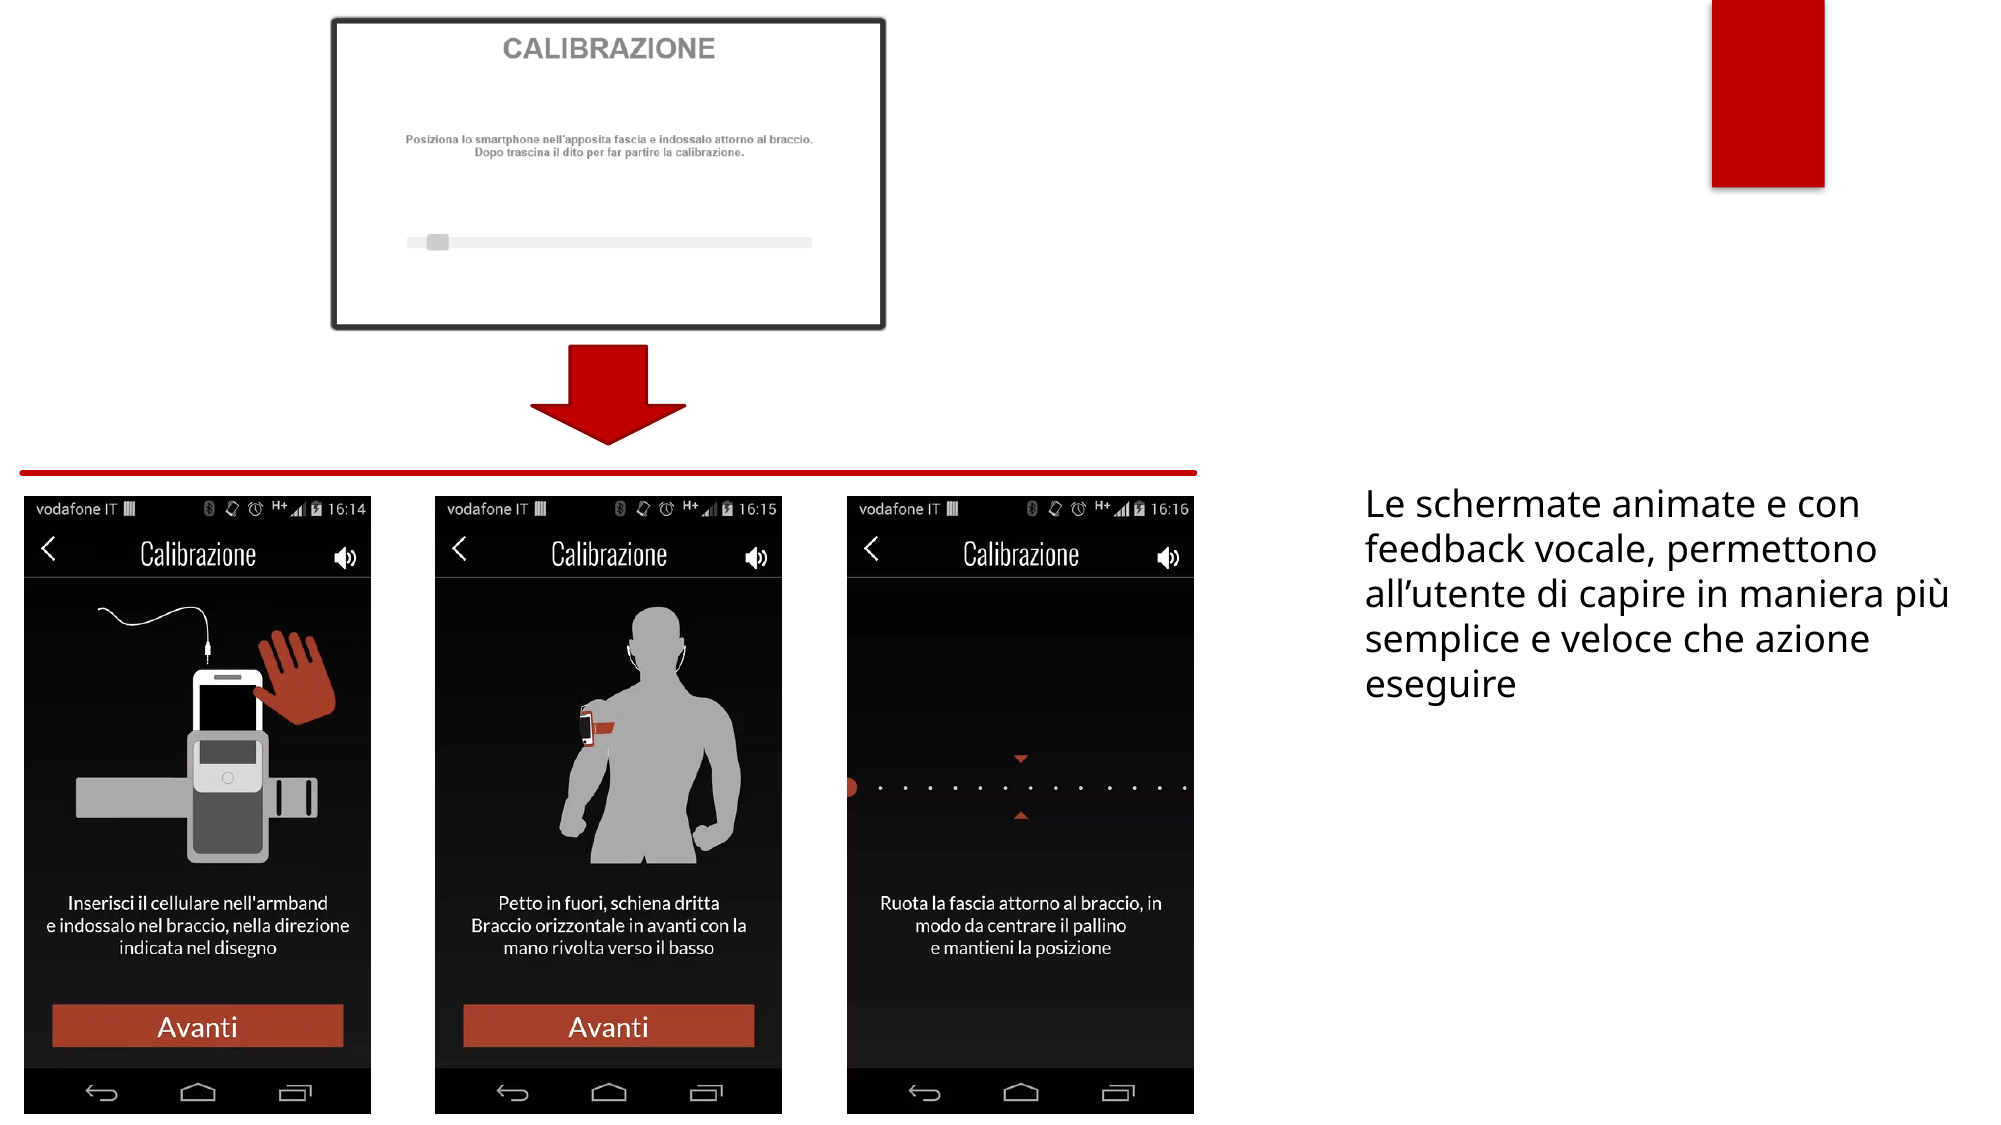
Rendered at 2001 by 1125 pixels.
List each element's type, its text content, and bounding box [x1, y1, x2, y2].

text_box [22, 495, 372, 1115]
picture [330, 14, 887, 333]
text_box [530, 344, 687, 446]
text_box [845, 495, 1195, 1115]
text_box Le schermate animate e con feedback vocale, permettono all’utente di capire in maniera più semplice e veloce che azione eseguire [1350, 472, 1967, 713]
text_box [434, 495, 783, 1115]
